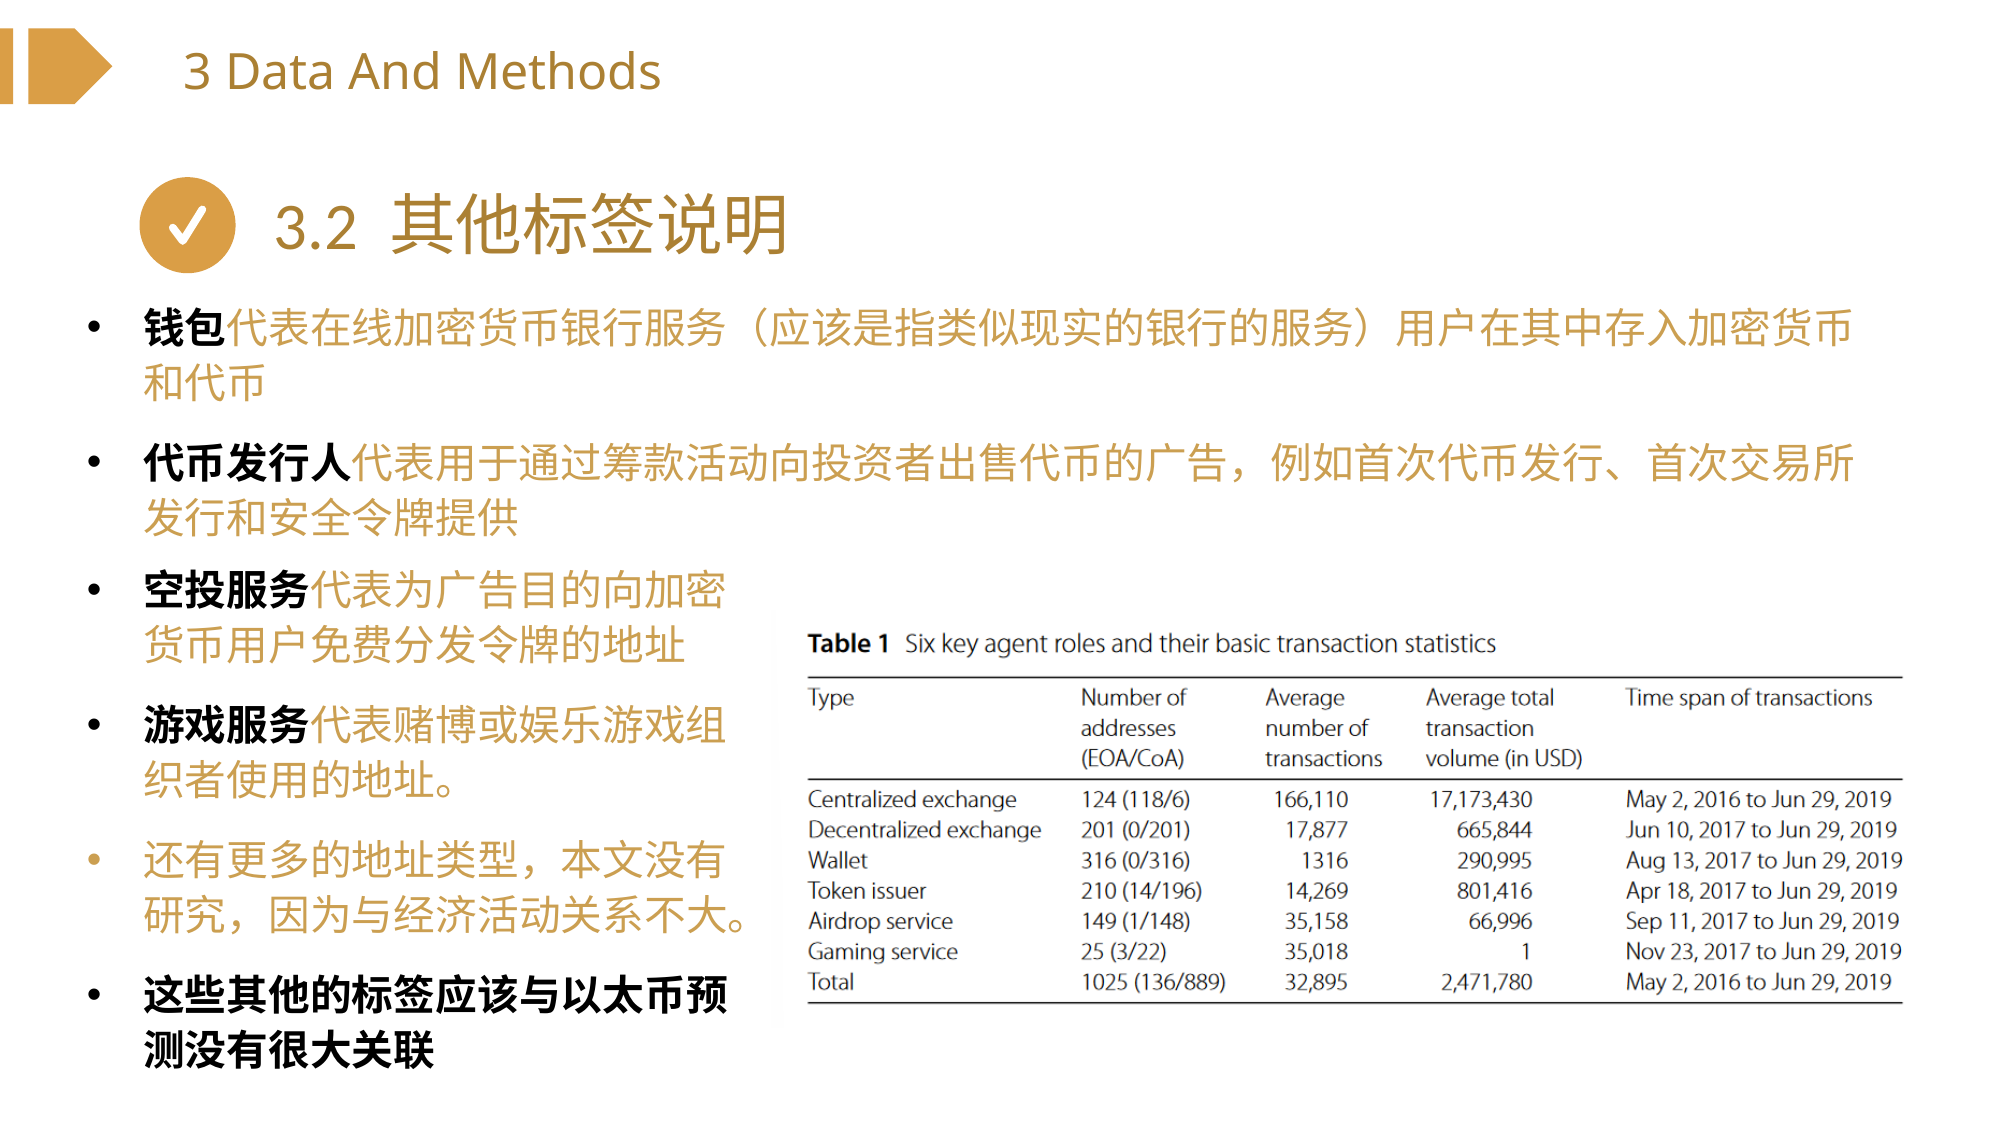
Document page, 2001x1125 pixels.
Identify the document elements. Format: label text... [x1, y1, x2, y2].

picture [771, 610, 1973, 1028]
text_box 空投服务代表为广告目的向加密货币用户免费分发令牌的地址 游戏服务代表赌博或娱乐游戏组织者使用的地址。 还有更多的地址类型，本文没有研究，因为与经济活动关系不大。 这些其他的标签应该与以太币预测没有很大关联 [72, 551, 772, 1082]
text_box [0, 28, 113, 105]
text_box [139, 177, 236, 274]
text_box 钱包代表在线加密货币银行服务（应该是指类似现实的银行的服务）用户在其中存入加密货币和代币 代币发行人代表用于通过筹款活动向投资者出售代币的广告，例如首次代币发行、首次交易所发行和安全令牌提供 [72, 289, 1888, 549]
text_box 3 Data And Methods [168, 32, 723, 107]
text_box [168, 205, 207, 245]
text_box 3.2 其他标签说明 [259, 175, 1064, 271]
